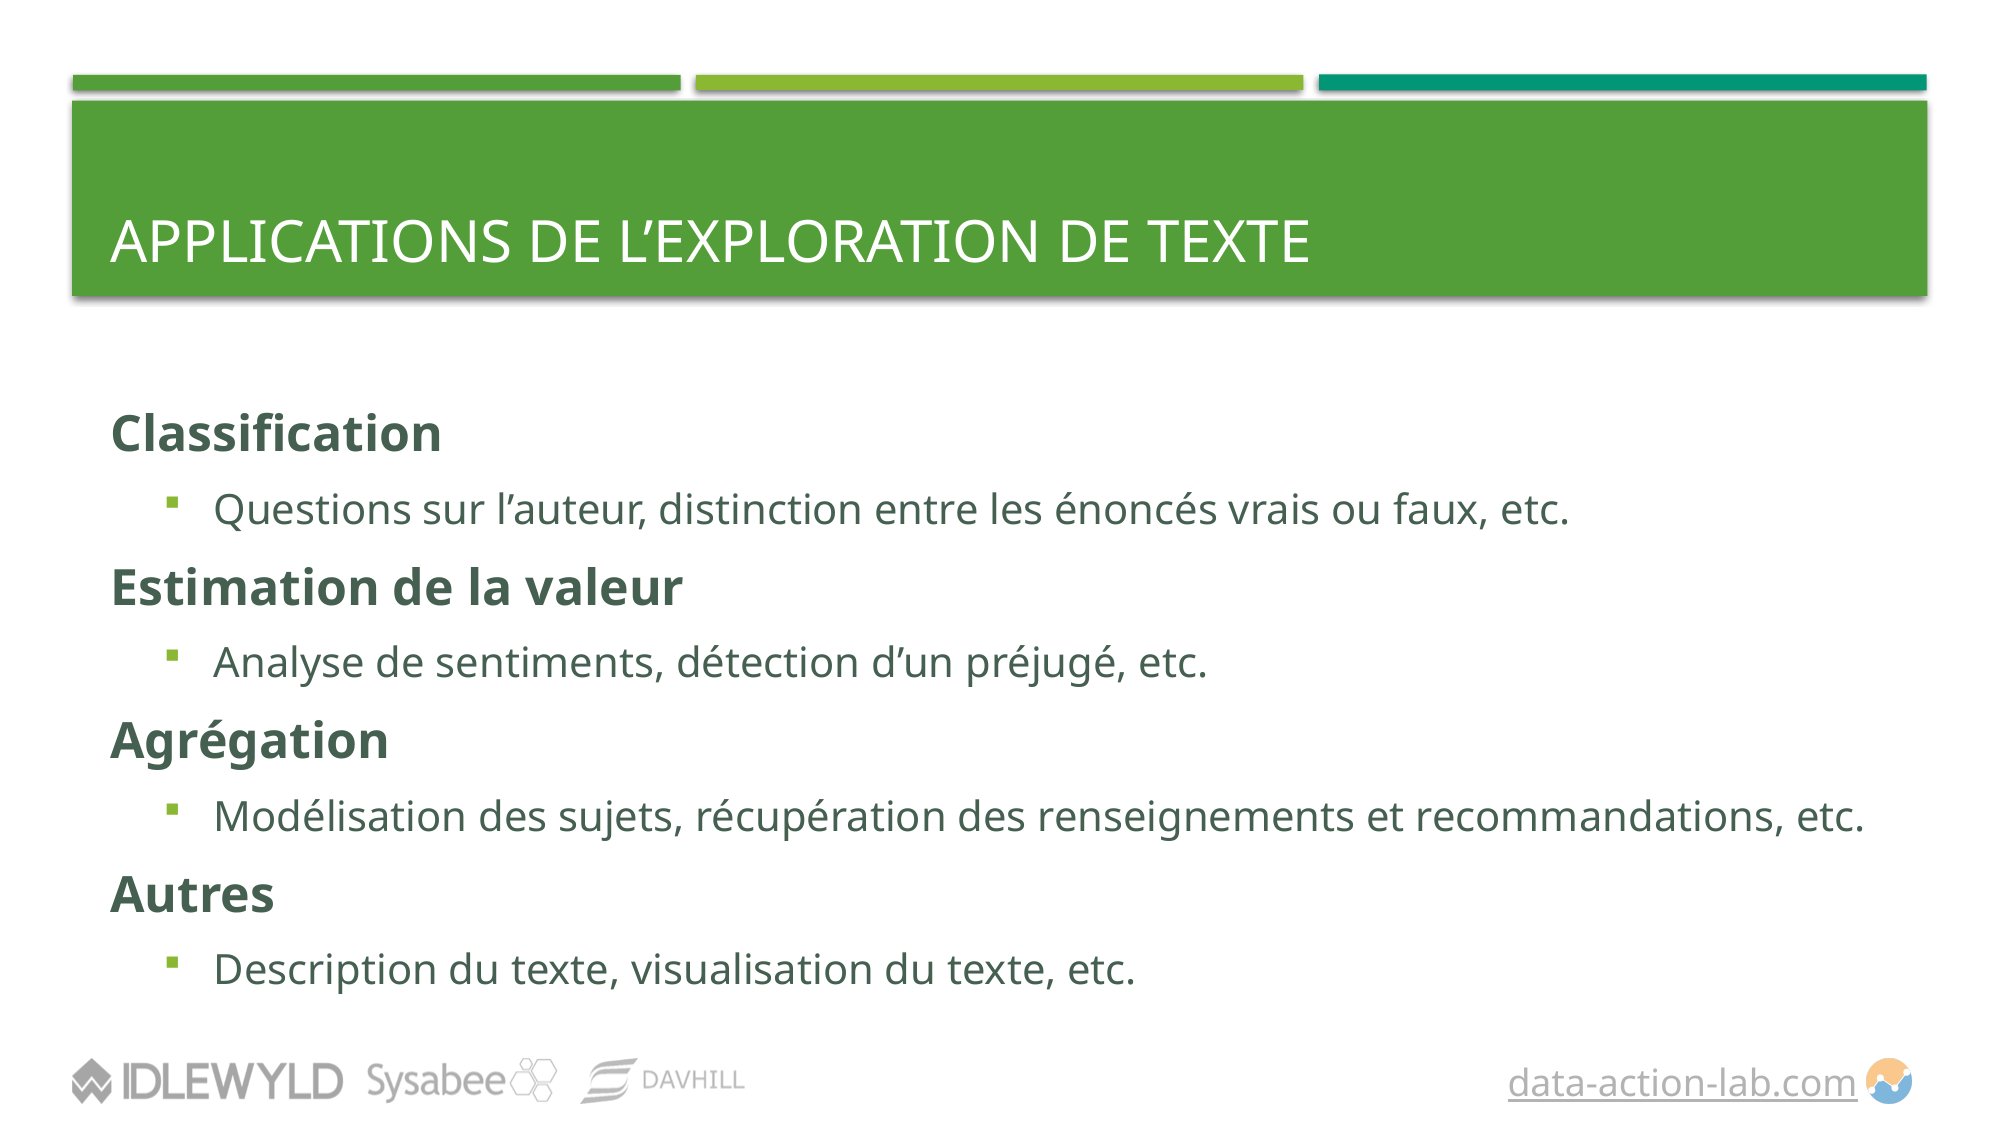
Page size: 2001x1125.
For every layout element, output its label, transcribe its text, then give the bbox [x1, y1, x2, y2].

title Applications de l’exploration de texte [95, 115, 1905, 282]
picture [72, 1058, 745, 1104]
list Classification Questions sur l’auteur, distinction entre les énoncés vrais ou faux, etc. Estimation de la valeur Analyse de sentiments, détection d’un préjugé, etc. Agrégation Modélisation des sujets, récupération des renseignements et recommandations, etc. Autres Description du texte, visualisation du texte, etc. [95, 357, 1905, 1037]
